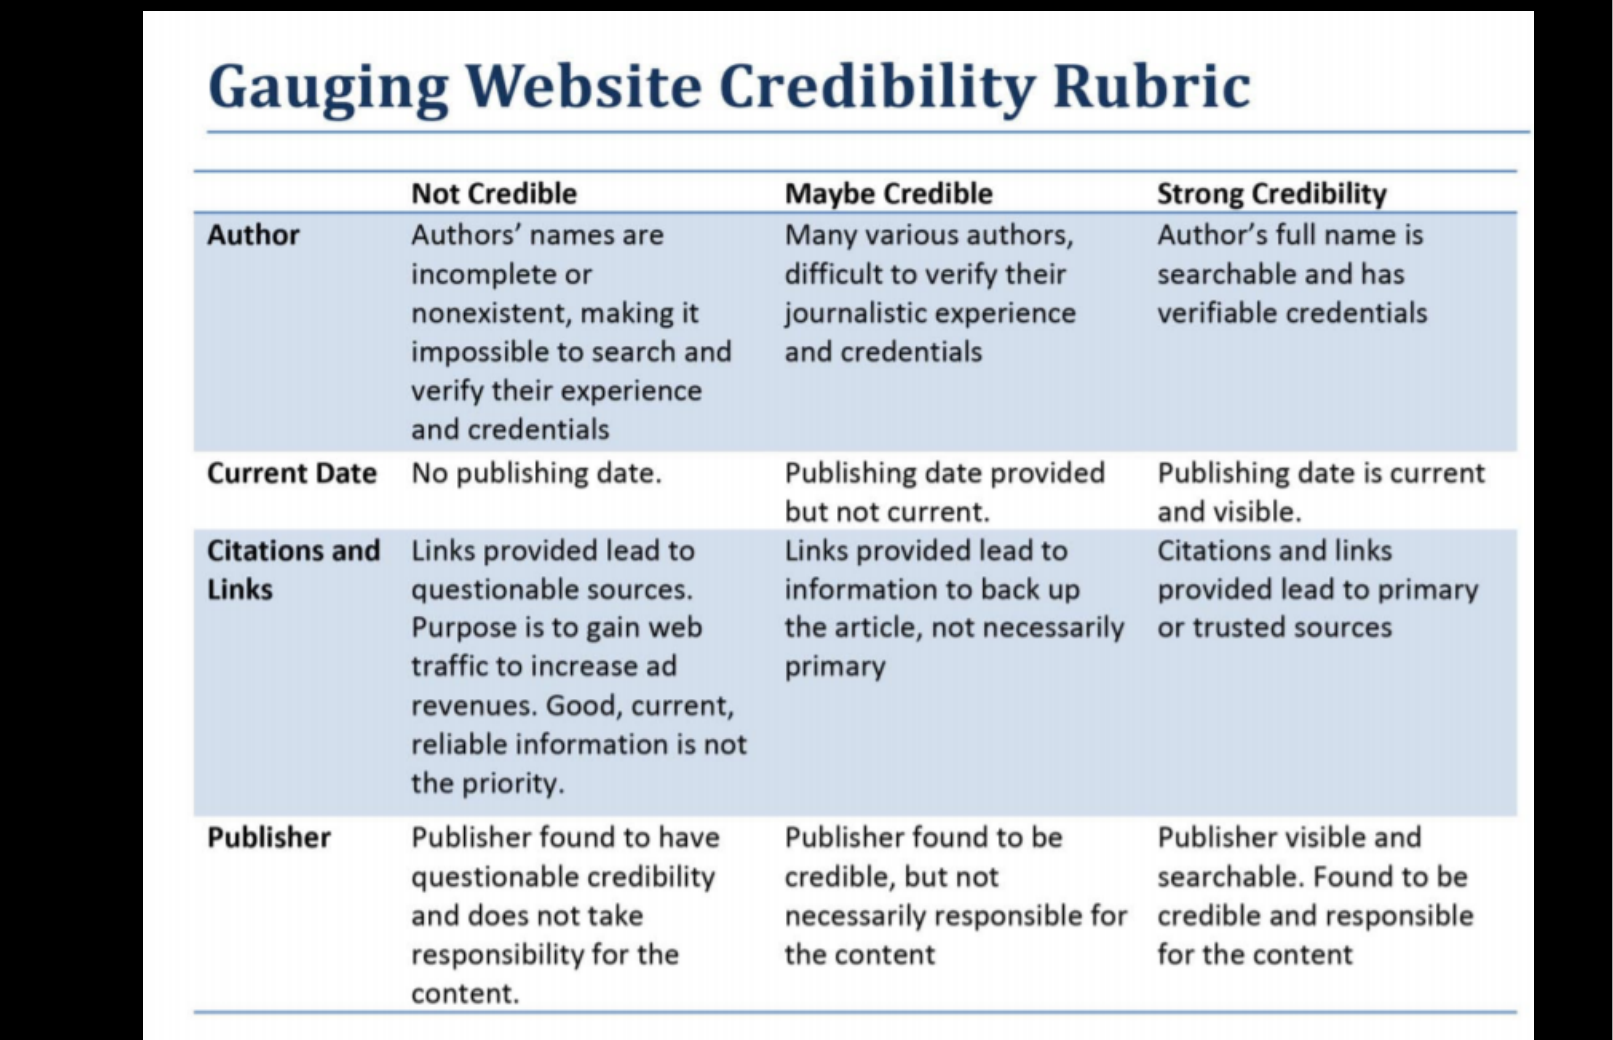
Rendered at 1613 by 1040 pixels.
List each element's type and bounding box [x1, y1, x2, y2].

list [143, 11, 1535, 1040]
